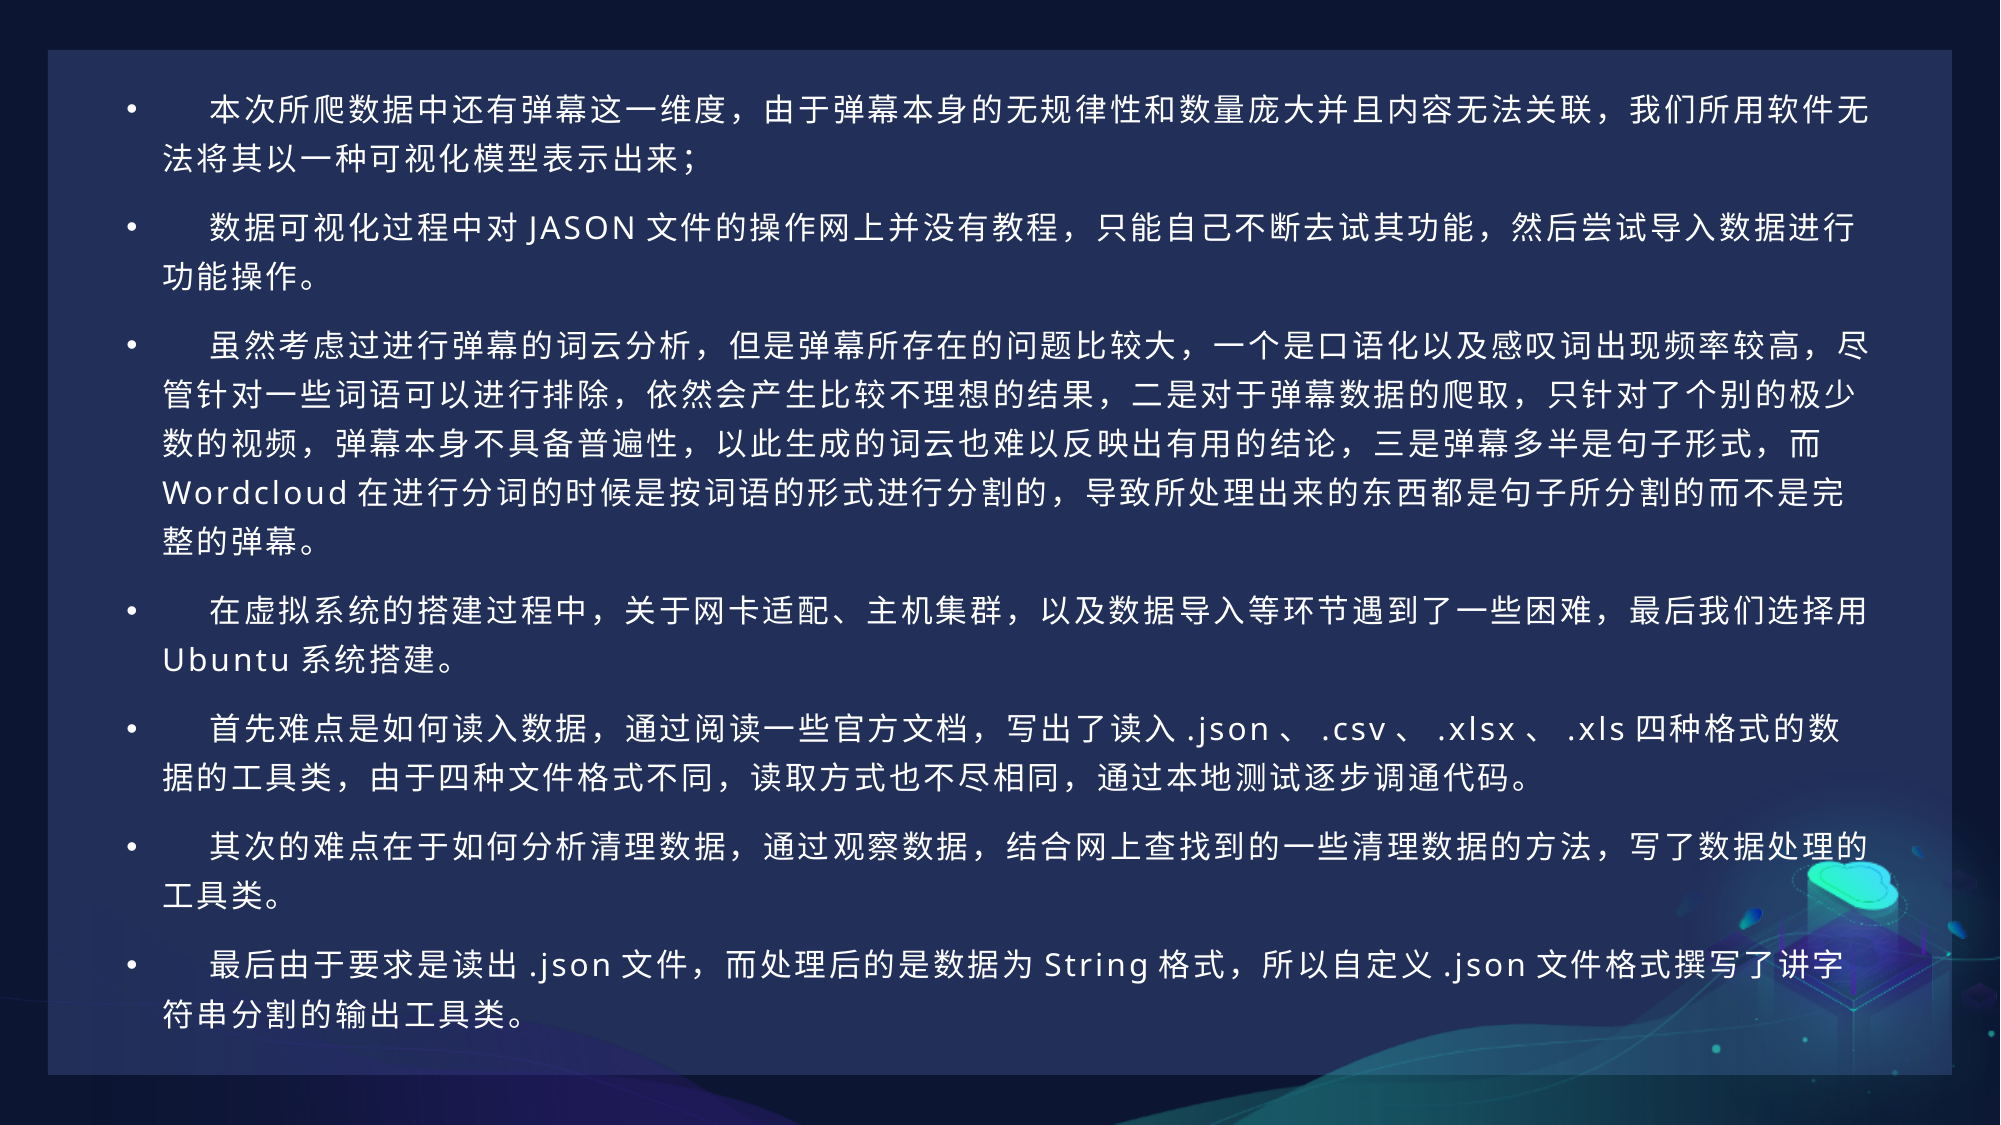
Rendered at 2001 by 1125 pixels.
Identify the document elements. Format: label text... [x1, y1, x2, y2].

list 本次所爬数据中还有弹幕这一维度，由于弹幕本身的无规律性和数量庞大并且内容无法关联，我们所用软件无法将其以一种可视化模型表示出来； 数据可视化过程中对JASON文件的操作网上并没有教程，只能自己不断去试其功能，然后尝试导入数据进行功能操作。 虽然考虑过进行弹幕的词云分析，但是弹幕所存在的问题比较大，一个是口语化以及感叹词出现频率较高，尽管针对一些词语可以进行排除，依然会产生比较不理想的结果，二是对于弹幕数据的爬取，只针对了个别的极少数的视频，弹幕本身不具备普遍性，以此生成的词云也难以反映出有用的结论，三是弹幕多半是句子形式，而Wordcloud在进行分词的时候是按词语的形式进行分割的，导致所处理出来的东西都是句子所分割的而不是完整的弹幕。 在虚拟系统的搭建过程中，关于网卡适配、主机集群，以及数据导入等环节遇到了一些困难，最后我们选择用Ubuntu系统搭建。 首先难点是如何读入数据，通过阅读一些官方文档，写出了读入.json、.csv、.xlsx、.xls四种格式的数据的工具类，由于四种文件格式不同，读取方式也不尽相同，通过本地测试逐步调通代码。 其次的难点在于如何分析清理数据，通过观察数据，结合网上查找到的一些清理数据的方法，写了数据处理的工具类。 最后由于要求是读出.json文件，而处理后的是数据为String格式，所以自定义.json文件格式撰写了讲字符串分割的输出工具类。 [109, 78, 1891, 1041]
picture [0, 770, 2000, 1125]
